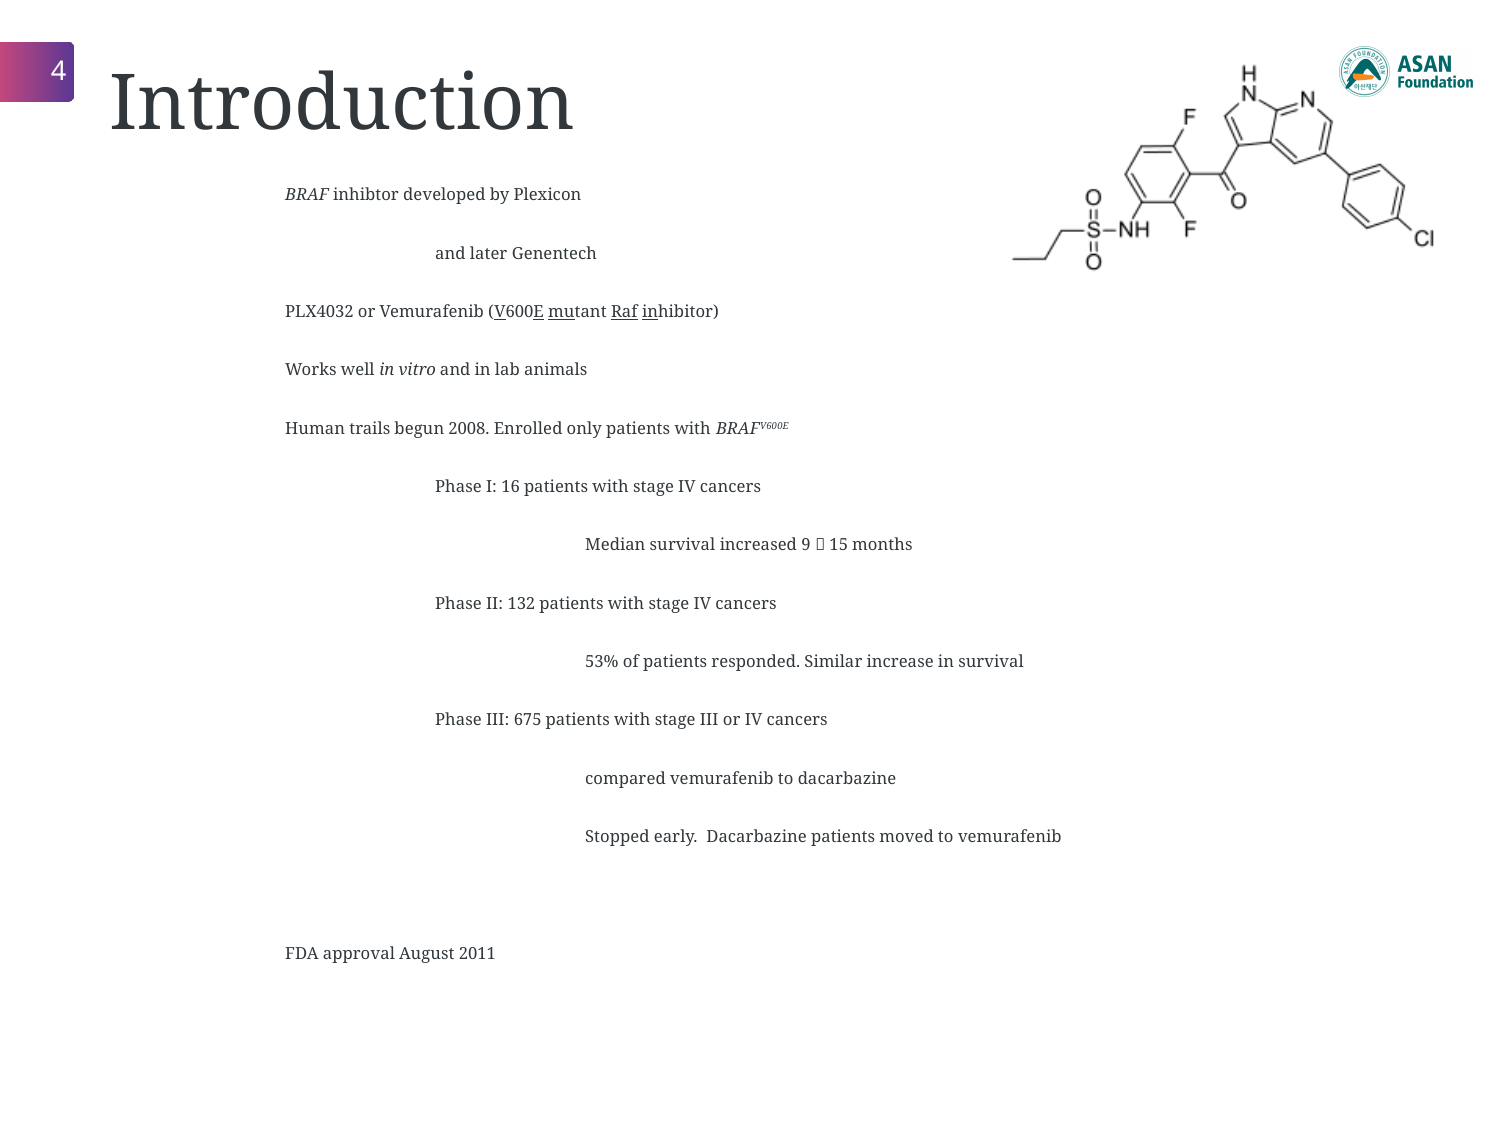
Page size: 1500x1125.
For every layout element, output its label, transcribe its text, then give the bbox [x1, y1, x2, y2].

slide_number 4 [0, 41, 75, 102]
picture [1012, 46, 1473, 276]
title Introduction [103, 59, 1397, 278]
text_box BRAF inhibtor developed by Plexicon and later Genentech PLX4032 or Vemurafenib (V600E mutant Raf inhibitor) Works well in vitro and in lab animals Human trails begun 2008. Enrolled only patients with BRAFV600E Phase I: 16 patients with stage IV cancers Median survival increased 9  15 months Phase II: 132 patients with stage IV cancers 53% of patients responded. Similar increase in survival Phase III: 675 patients with stage III or IV cancers compared vemurafenib to dacarbazine Stopped early. Dacarbazine patients moved to vemurafenib FDA approval August 2011 [270, 138, 1078, 970]
